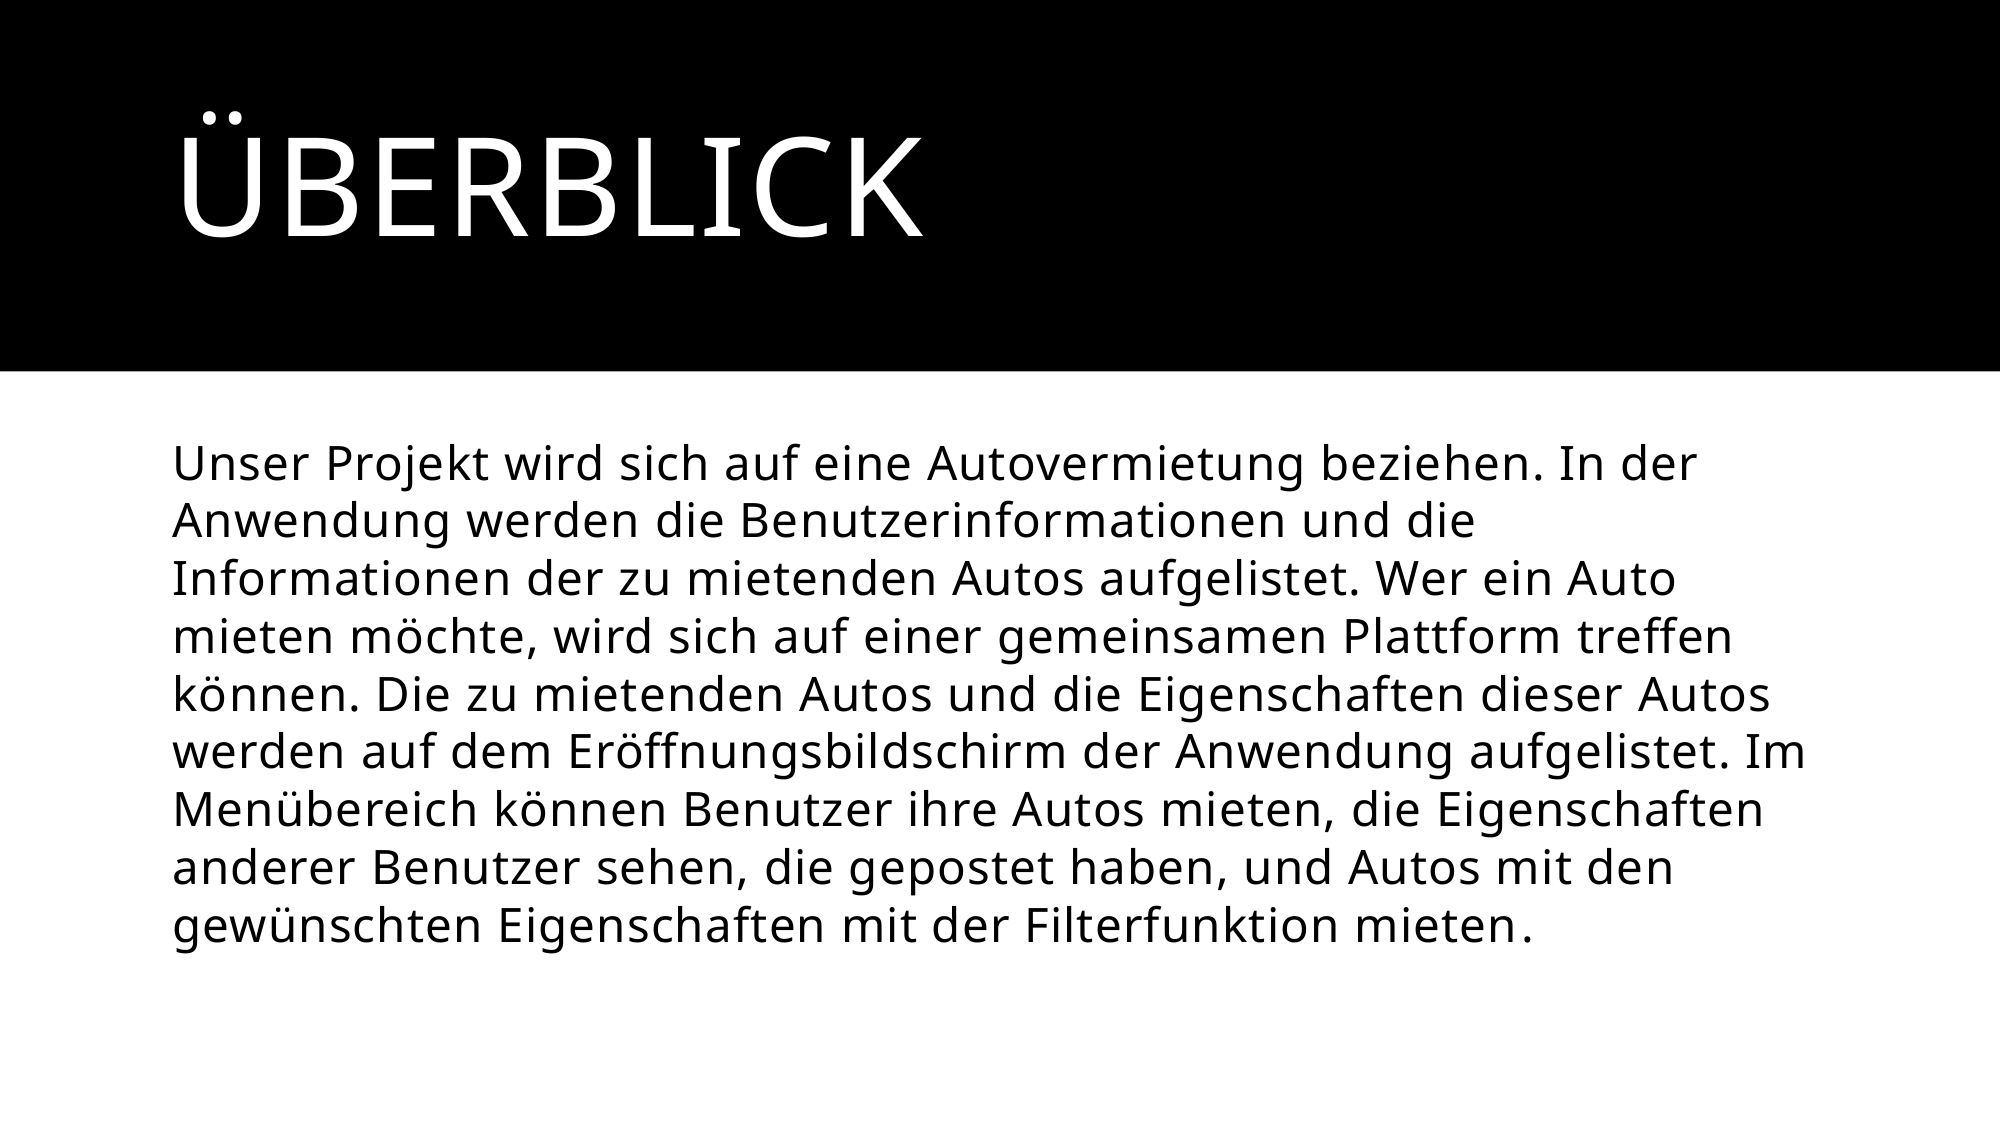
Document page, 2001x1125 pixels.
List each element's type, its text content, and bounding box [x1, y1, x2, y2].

title ÜBERBLICK [157, 52, 1842, 332]
list Unser Projekt wird sich auf eine Autovermietung beziehen. In der Anwendung werden die Benutzerinformationen und die Informationen der zu mietenden Autos aufgelistet. Wer ein Auto mieten möchte, wird sich auf einer gemeinsamen Plattform treffen können. Die zu mietenden Autos und die Eigenschaften dieser Autos werden auf dem Eröffnungsbildschirm der Anwendung aufgelistet. Im Menübereich können Benutzer ihre Autos mieten, die Eigenschaften anderer Benutzer sehen, die gepostet haben, und Autos mit den gewünschten Eigenschaften mit der Filterfunktion mieten. [157, 424, 1842, 1014]
